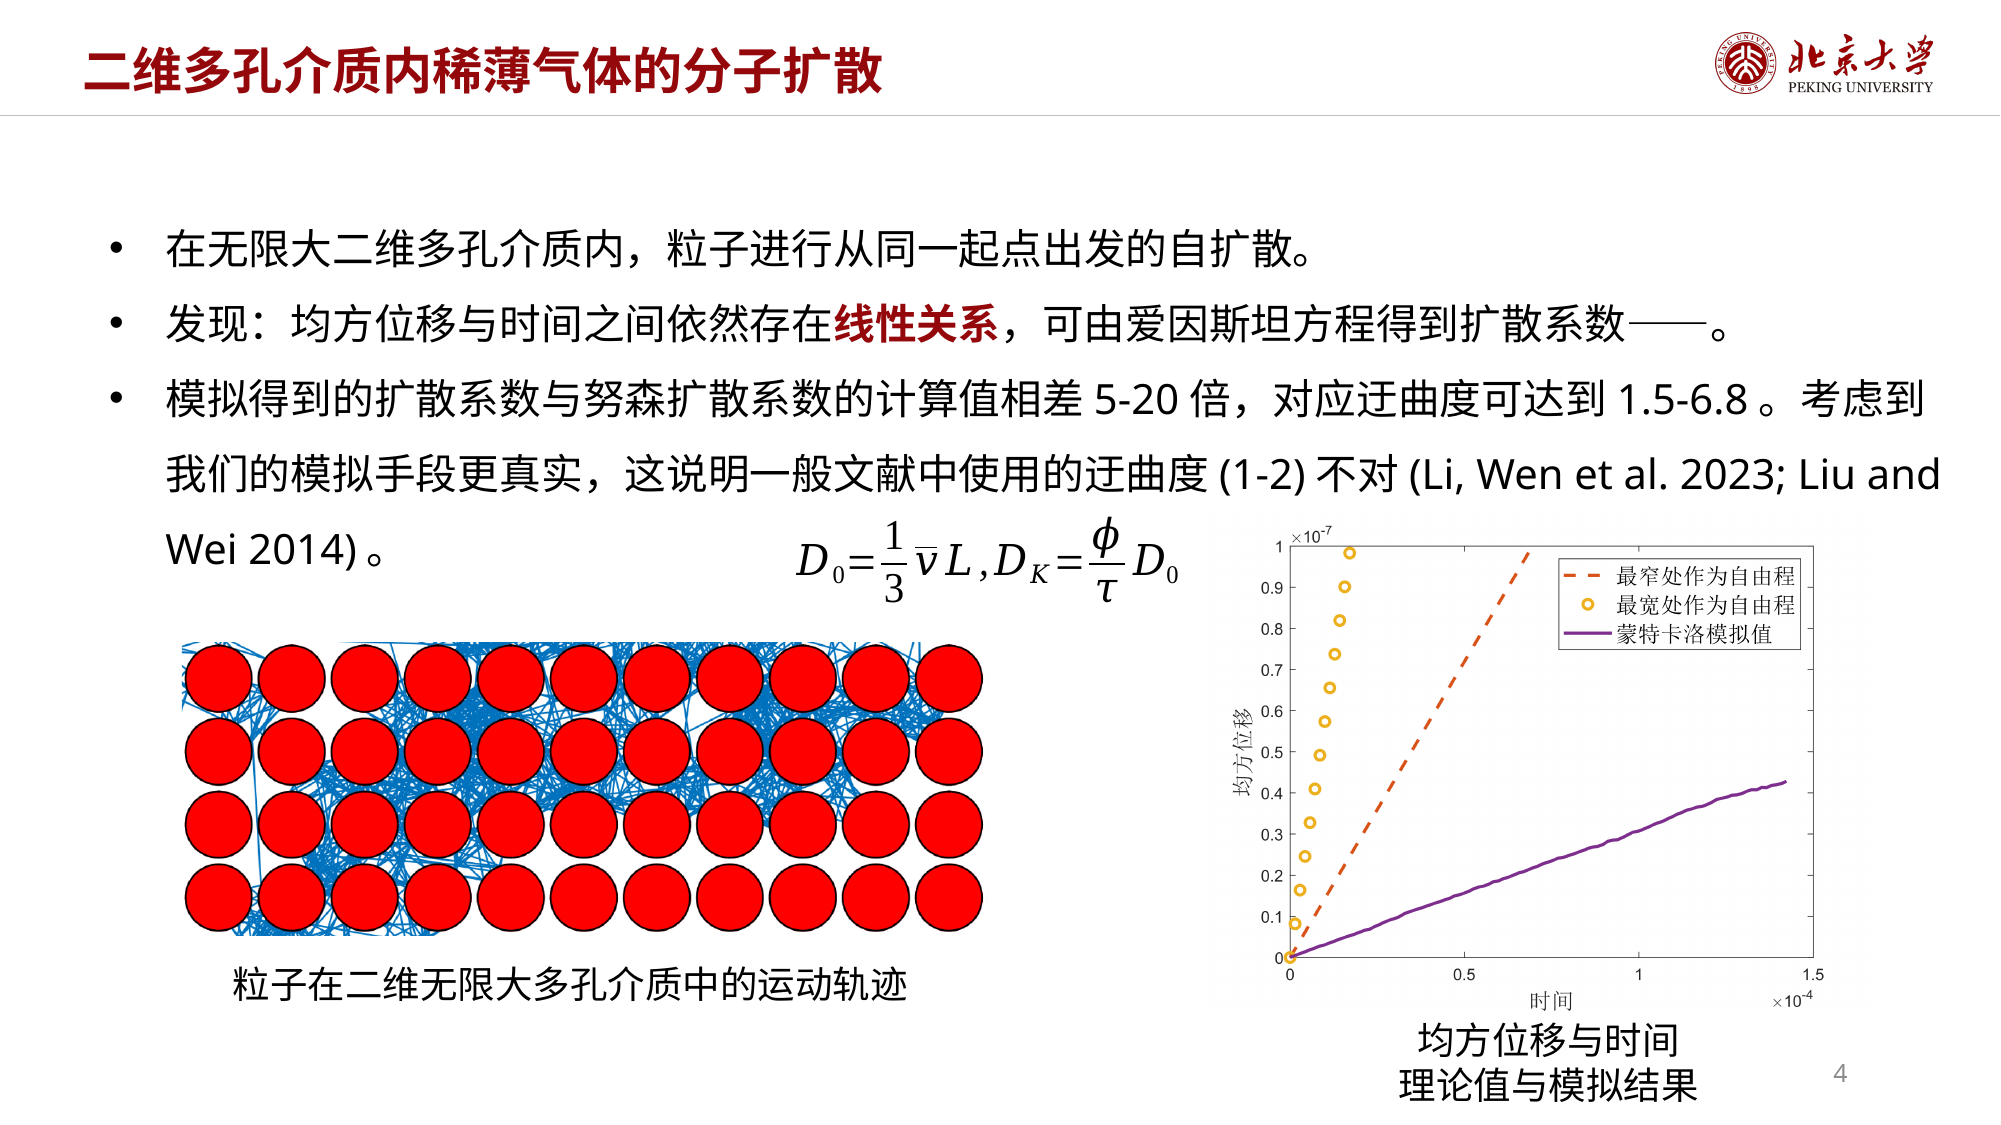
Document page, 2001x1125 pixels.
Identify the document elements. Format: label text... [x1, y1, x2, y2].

text_box 粒子在二维无限大多孔介质中的运动轨迹 [217, 953, 438, 1014]
text_box 均方位移与时间 理论值与模拟结果 [1383, 1015, 1714, 1115]
slide_number 4 [1714, 1042, 1863, 1103]
text_box 粒子在二维无限大多孔介质中的运动轨迹 [731, 953, 923, 1014]
text_box 二维多孔介质内稀薄气体的分子扩散 [67, 31, 1028, 107]
picture [1202, 508, 1877, 1015]
picture [1715, 32, 1933, 94]
picture [181, 386, 988, 1125]
